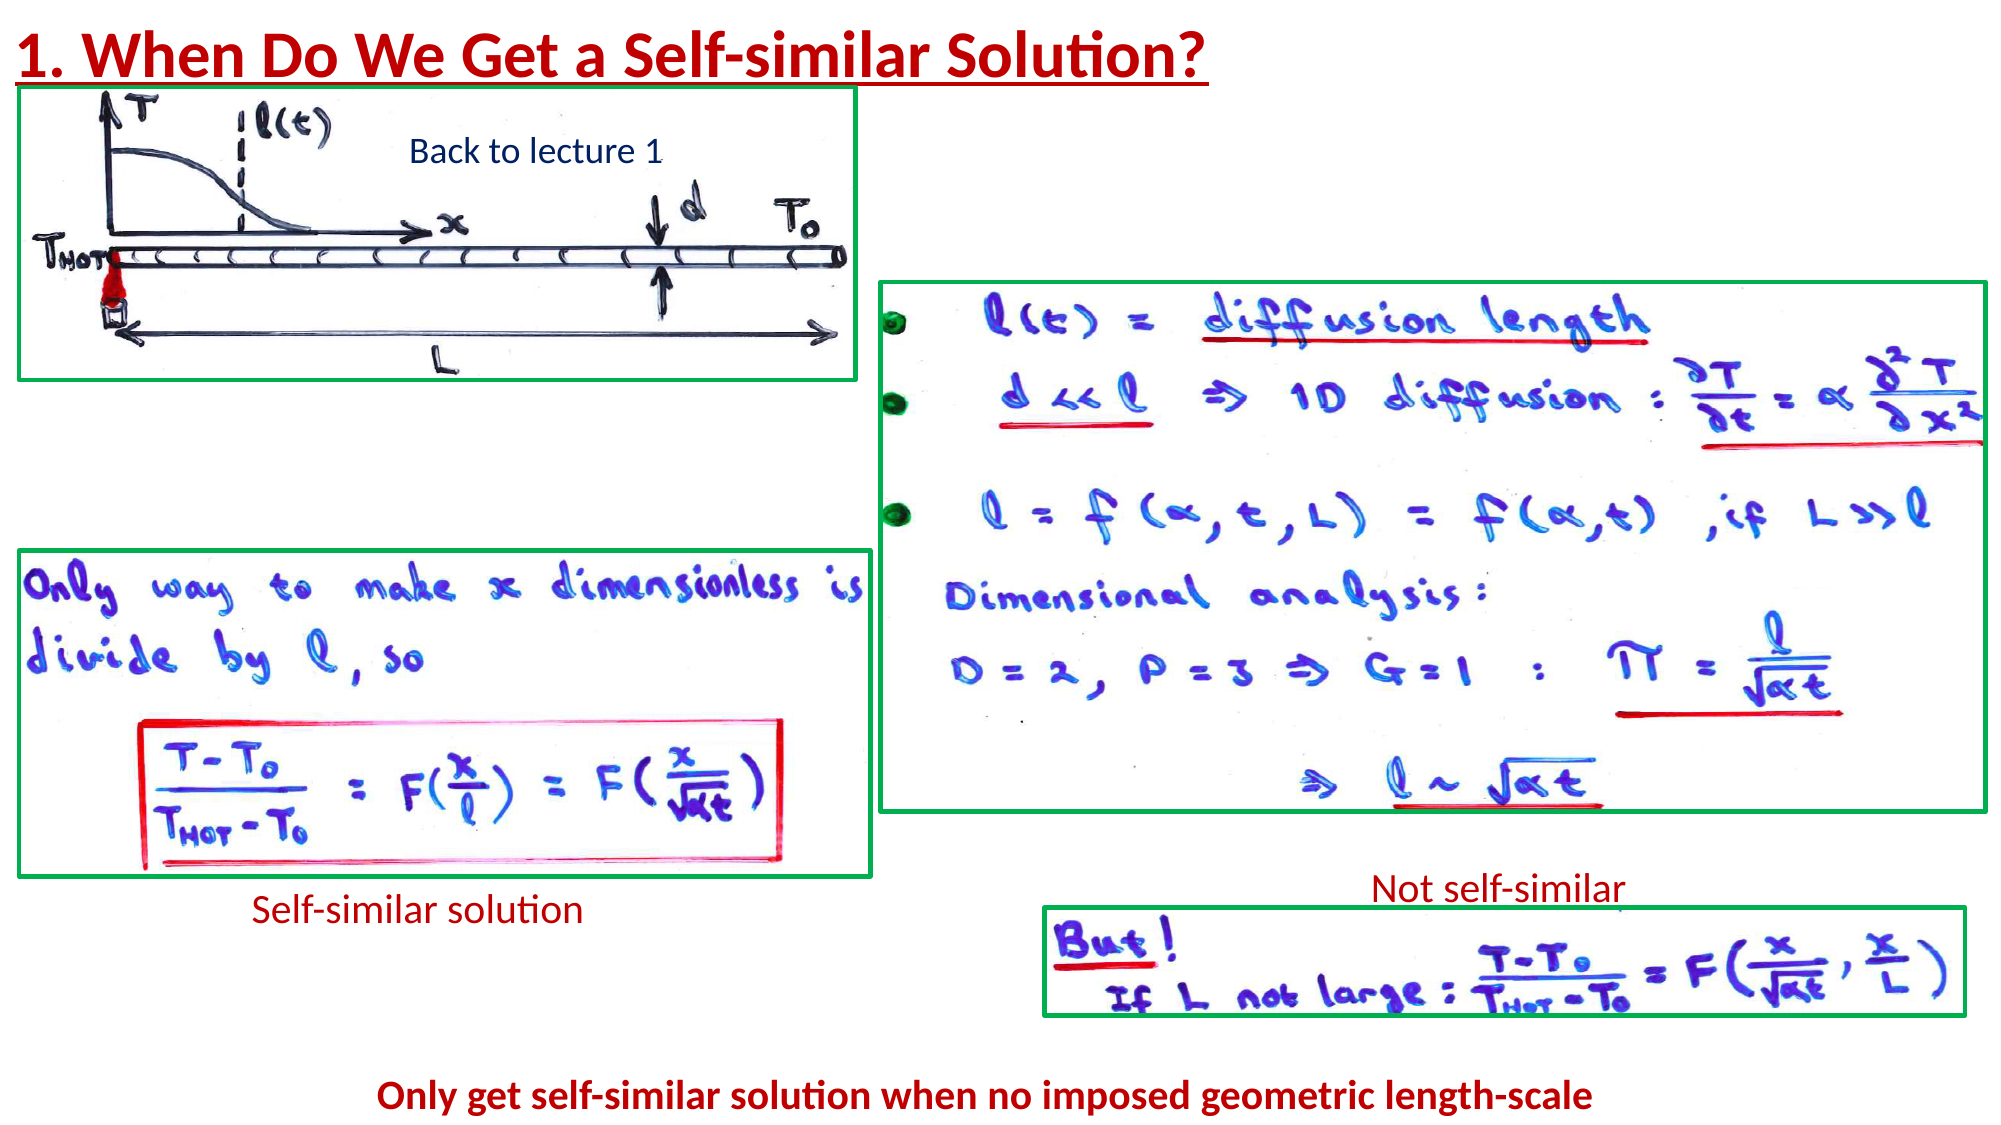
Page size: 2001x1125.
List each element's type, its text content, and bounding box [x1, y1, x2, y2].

picture [21, 89, 853, 378]
picture [21, 552, 868, 874]
text_box Only get self-similar solution when no imposed geometric length-scale [362, 1060, 1627, 1125]
text_box 1. When Do We Get a Self-similar Solution? [0, 0, 1289, 99]
picture [882, 284, 1984, 810]
text_box Self-similar solution [236, 874, 608, 939]
picture [1046, 910, 1963, 1014]
text_box Not self-similar [1356, 853, 1653, 910]
